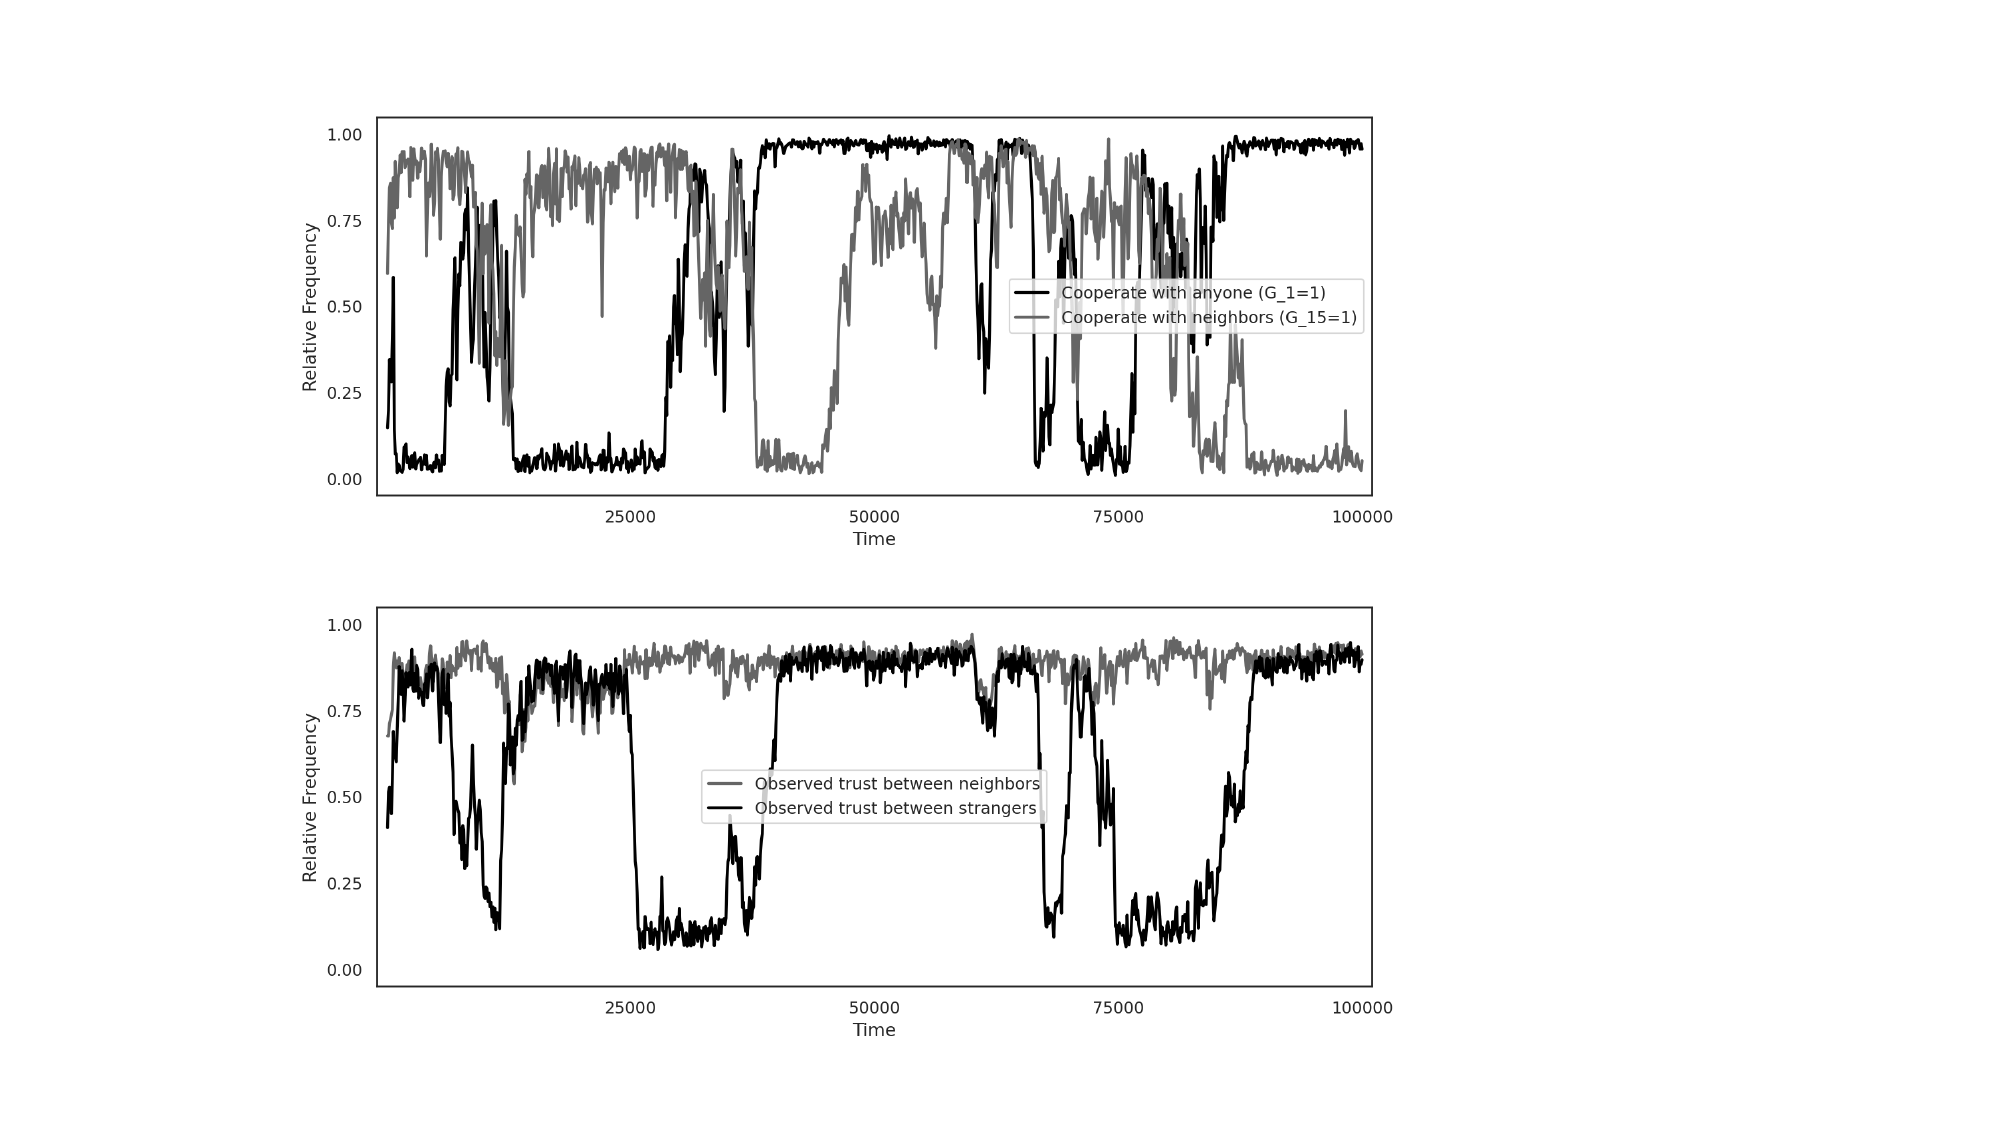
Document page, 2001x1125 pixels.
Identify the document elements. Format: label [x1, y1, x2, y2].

picture [216, 58, 1500, 1040]
